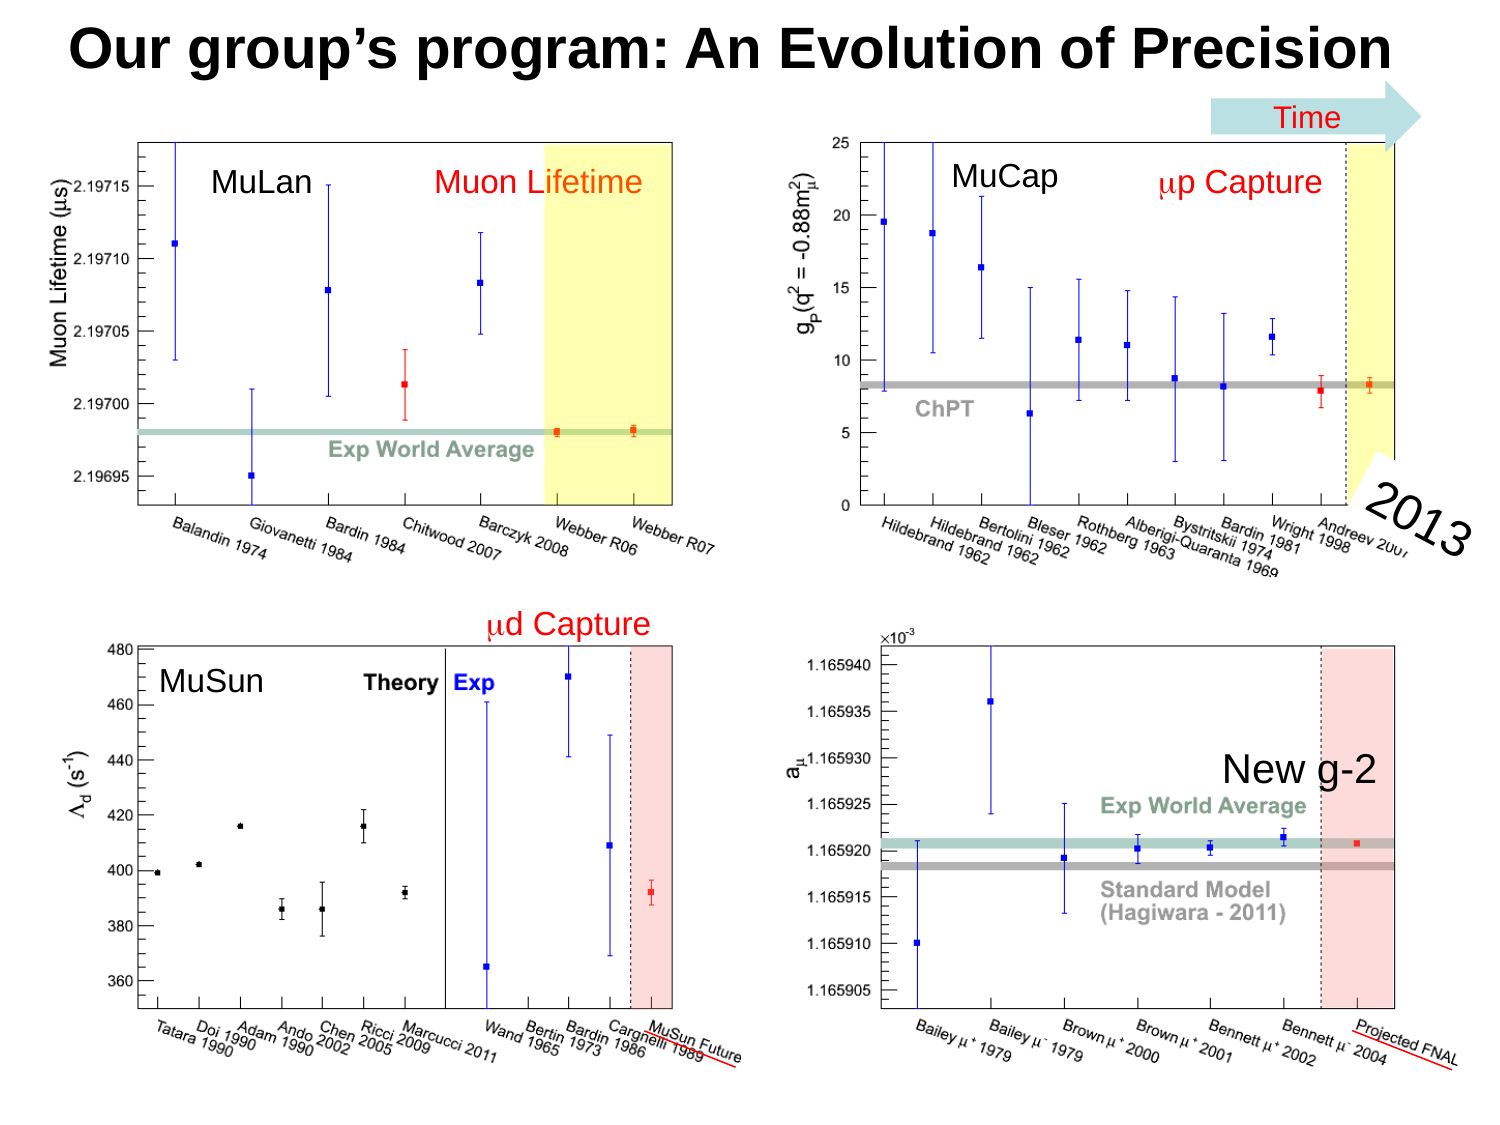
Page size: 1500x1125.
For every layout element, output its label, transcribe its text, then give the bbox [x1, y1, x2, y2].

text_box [34, 80, 1494, 1092]
title Our group’s program: An Evolution of Precision [0, 13, 1463, 89]
